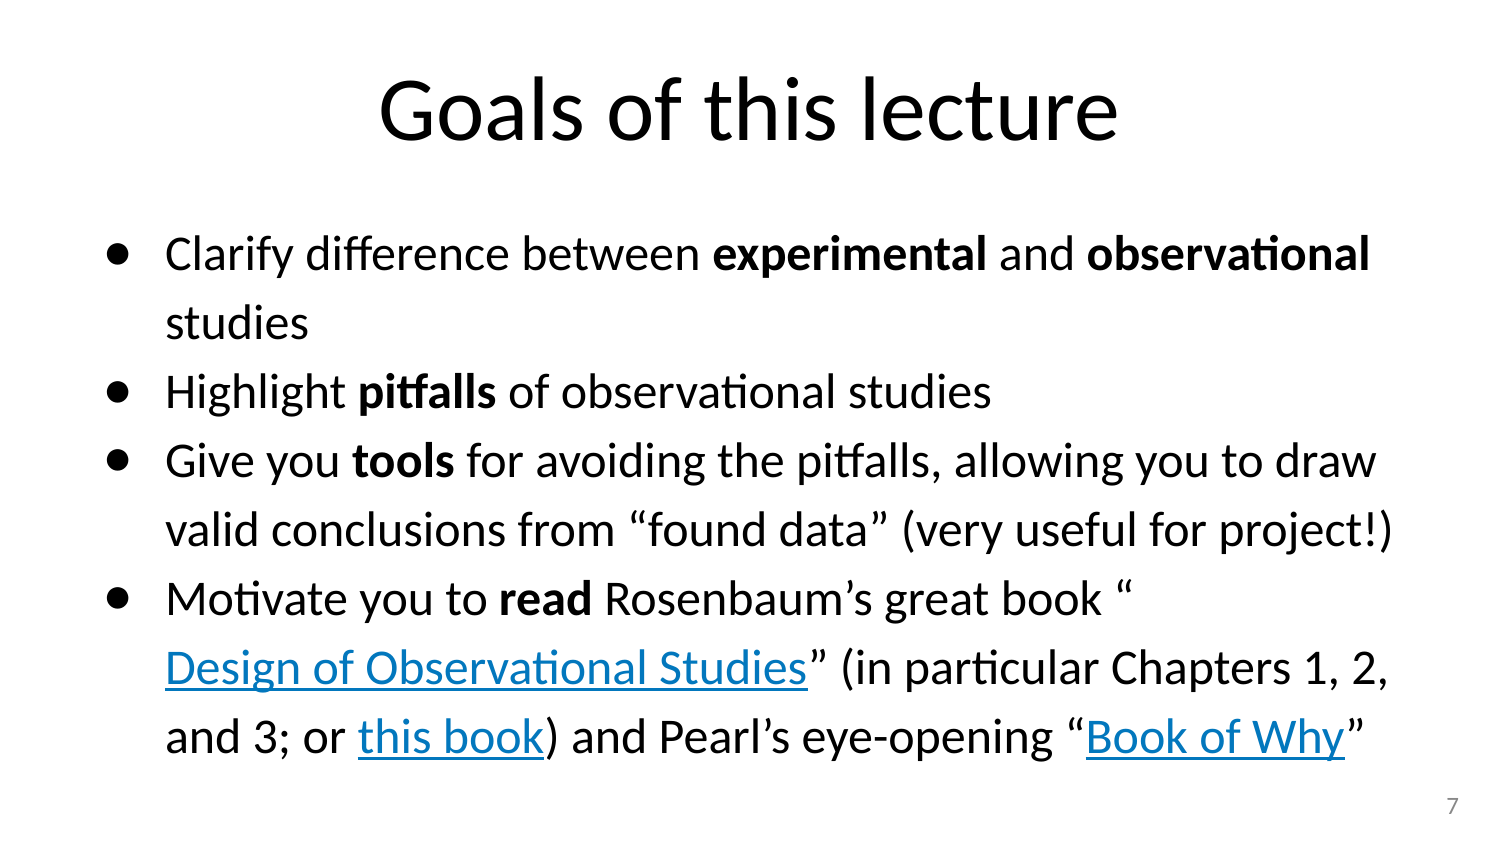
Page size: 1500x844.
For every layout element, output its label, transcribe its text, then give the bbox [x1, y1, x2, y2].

title Goals of this lecture [75, 33, 1425, 175]
list Clarify difference between experimental and observational studies Highlight pitfalls of observational studies Give you tools for avoiding the pitfalls, allowing you to draw valid conclusions from “found data” (very useful for project!) Motivate you to read Rosenbaum’s great book “Design of Observational Studies” (in particular Chapters 1, 2, and 3; or this book) and Pearl’s eye-opening “Book of Why” [75, 196, 1425, 754]
slide_number ‹#› [1123, 782, 1474, 827]
